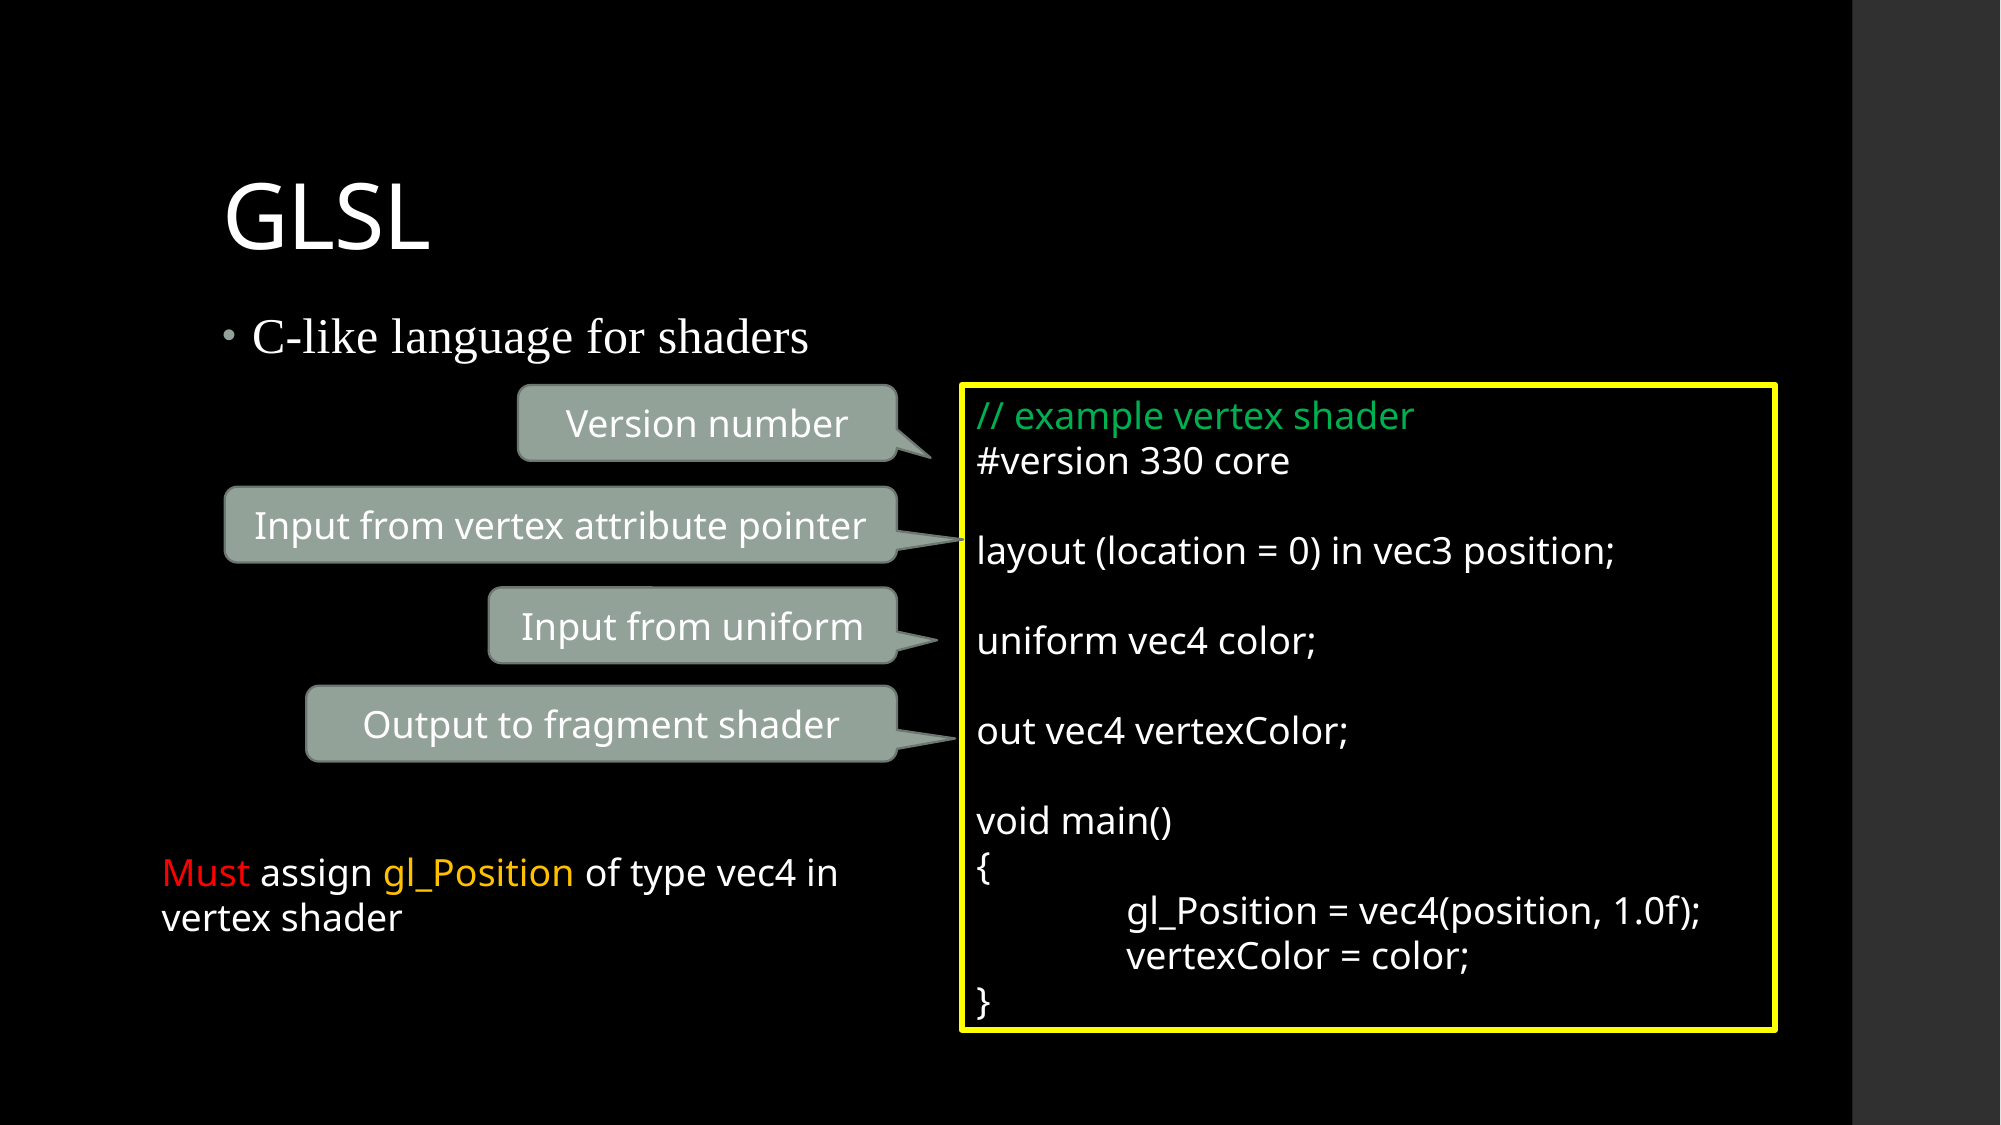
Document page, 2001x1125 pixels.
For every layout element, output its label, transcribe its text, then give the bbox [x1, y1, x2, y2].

text_box Input from uniform [487, 586, 939, 665]
text_box Input from vertex attribute pointer [223, 485, 965, 564]
text_box // example vertex shader #version 330 core layout (location = 0) in vec3 position; uniform vec4 color; out vec4 vertexColor; void main() { gl_Position = vec4(position, 1.0f); vertexColor = color; } [961, 384, 1776, 1030]
text_box Output to fragment shader [305, 684, 957, 763]
text_box Version number [516, 383, 932, 462]
text_box Must assign gl_Position of type vec4 in vertex shader [146, 841, 871, 946]
list C-like language for shaders [206, 299, 1617, 1014]
title GLSL [206, 60, 1797, 278]
